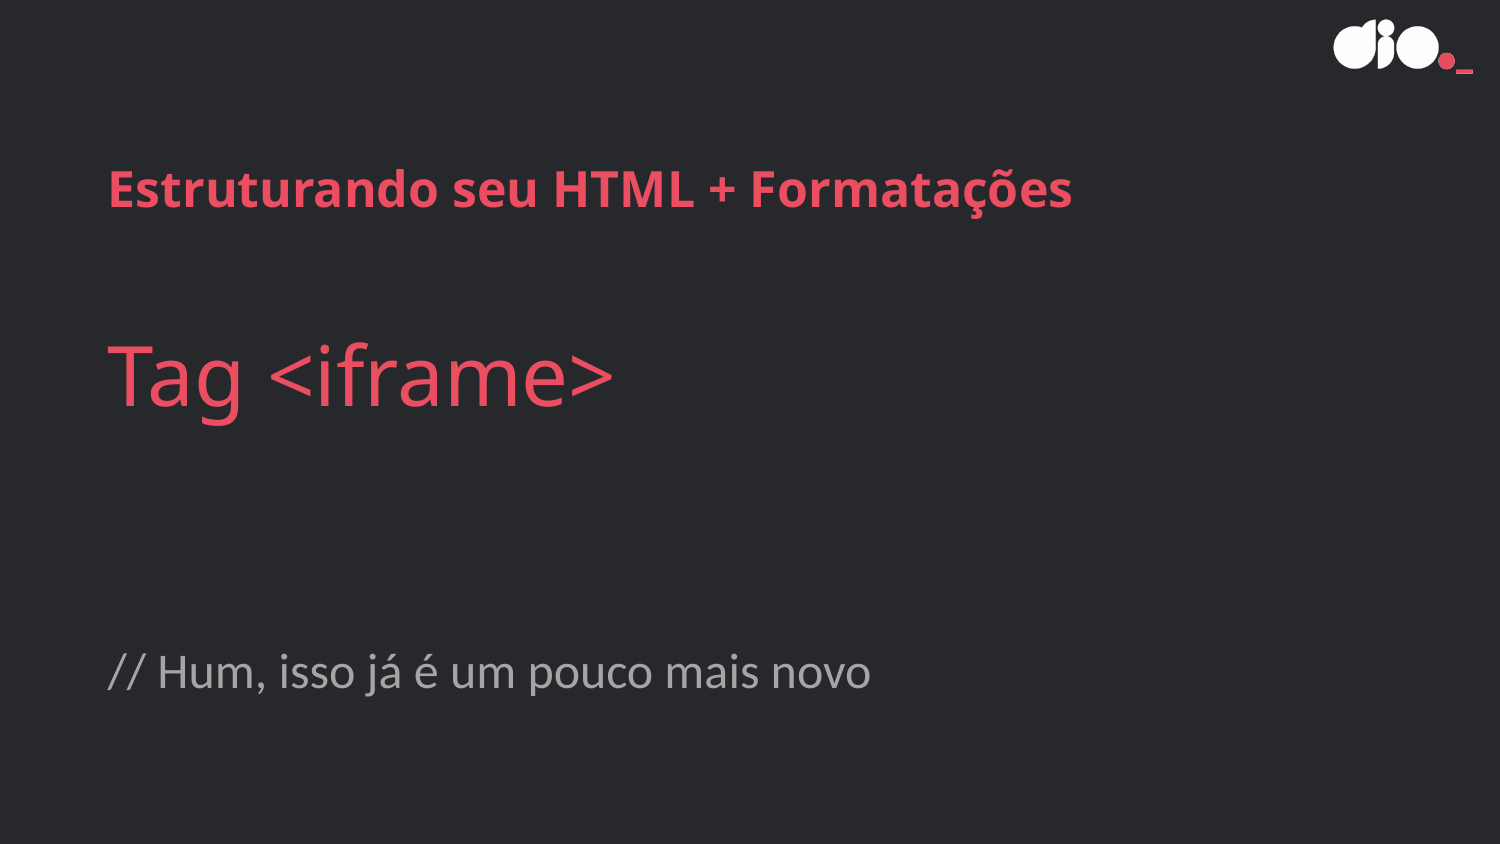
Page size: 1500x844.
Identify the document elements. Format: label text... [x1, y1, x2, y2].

text_box Tag <iframe> [92, 292, 1309, 558]
text_box // Hum, isso já é um pouco mais novo [92, 635, 1309, 701]
text_box Estruturando seu HTML + Formatações [92, 142, 1309, 223]
picture [1332, 19, 1474, 75]
